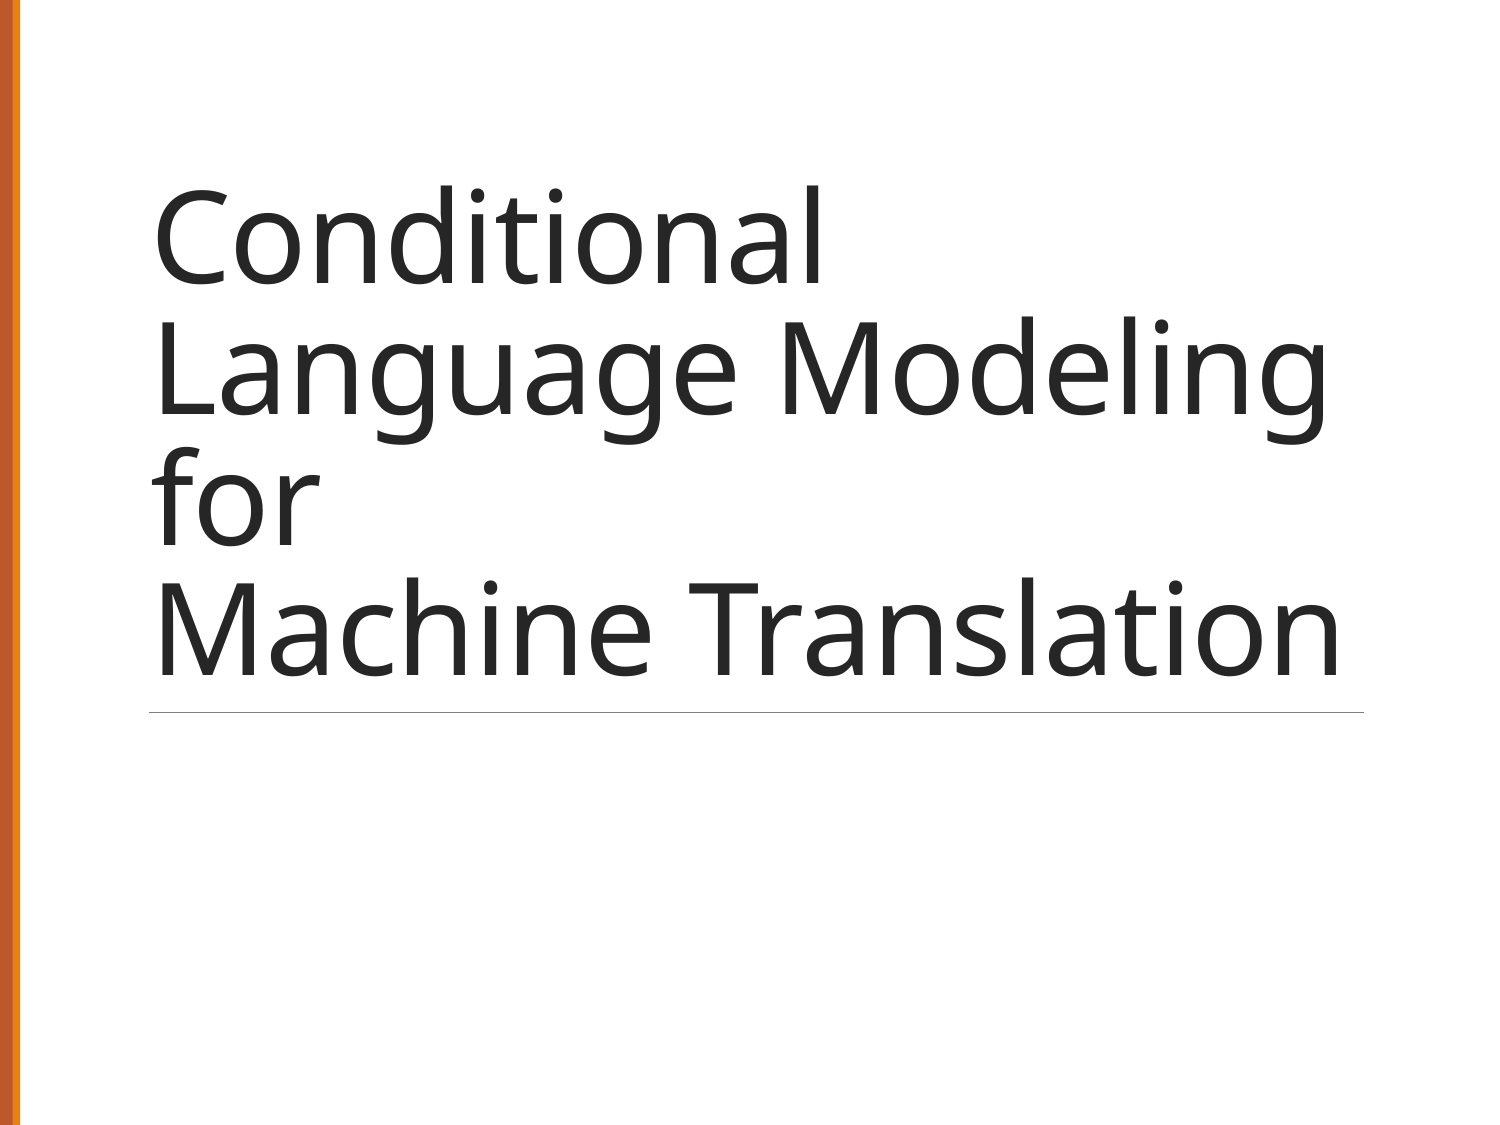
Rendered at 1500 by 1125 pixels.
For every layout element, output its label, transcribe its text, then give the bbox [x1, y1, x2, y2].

title Conditional Language Modeling for Machine Translation [135, 124, 1373, 710]
